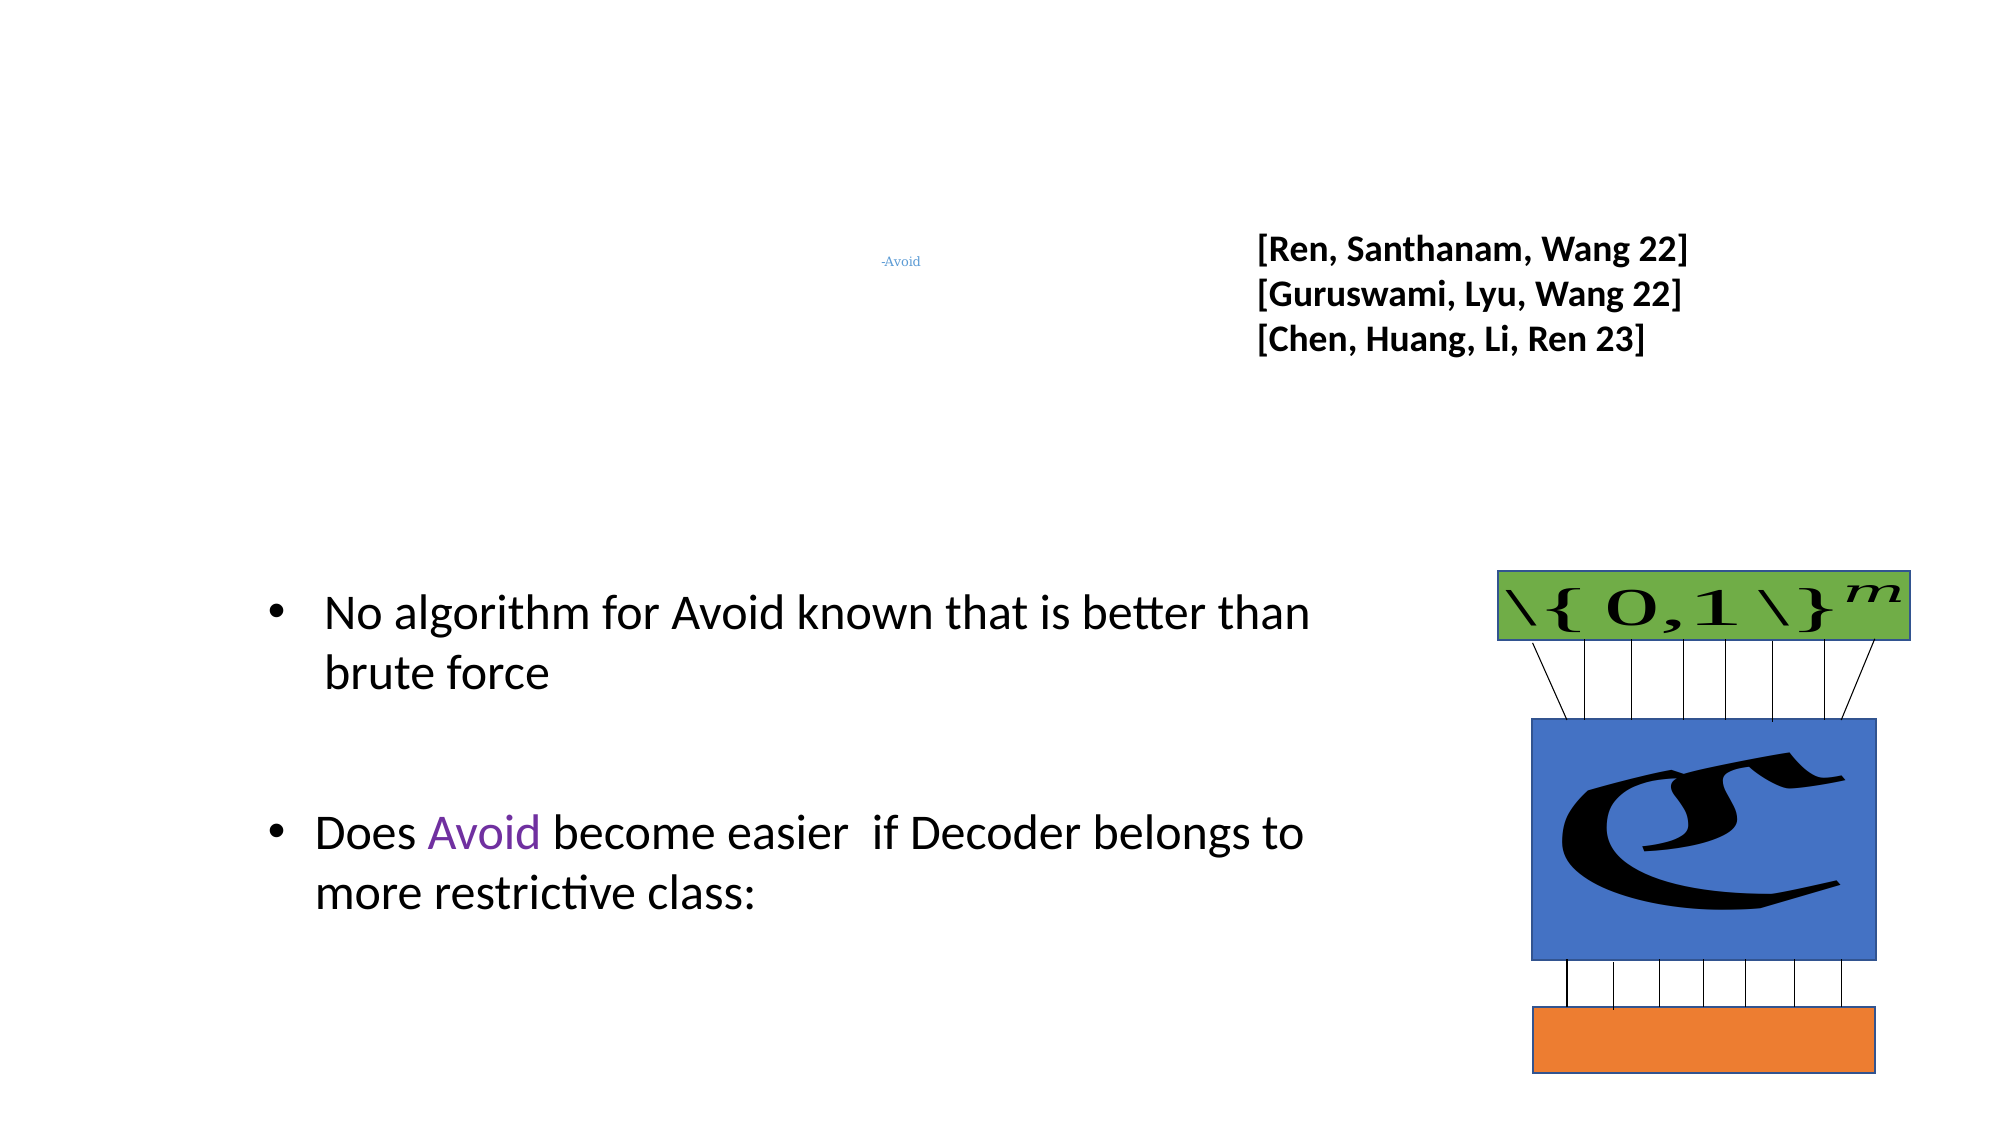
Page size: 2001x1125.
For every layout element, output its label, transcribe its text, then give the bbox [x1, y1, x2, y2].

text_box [1841, 638, 1875, 720]
text_box No algorithm for Avoid known that is better than brute force [253, 572, 1421, 708]
text_box [Ren, Santhanam, Wang 22] [Guruswami, Lyu, Wang 22] [Chen, Huang, Li, Ren 23] [1242, 216, 1962, 412]
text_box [1532, 642, 1567, 720]
